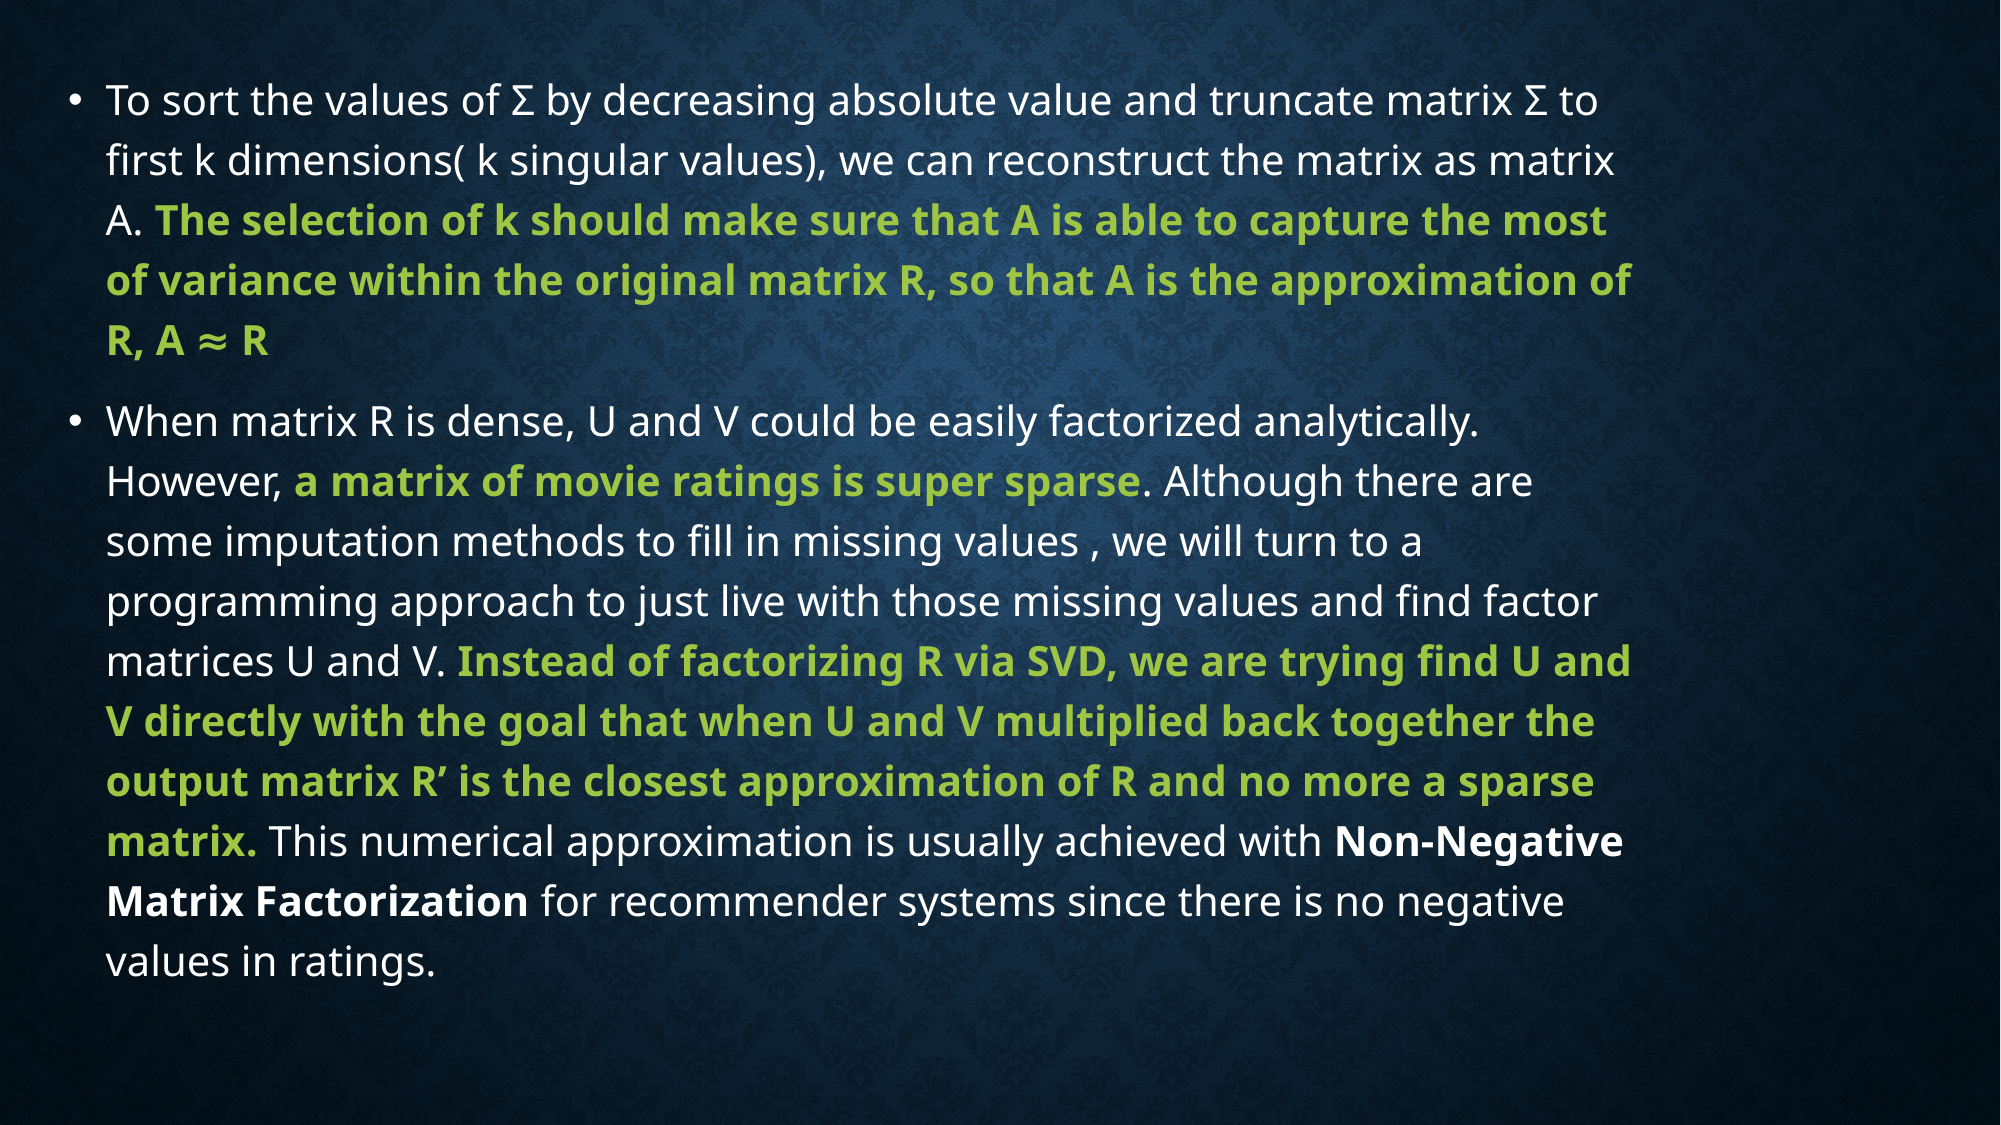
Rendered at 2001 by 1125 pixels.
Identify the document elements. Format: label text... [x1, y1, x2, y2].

list To sort the values of Σ by decreasing absolute value and truncate matrix Σ to first k dimensions( k singular values), we can reconstruct the matrix as matrix A. The selection of k should make sure that A is able to capture the most of variance within the original matrix R, so that A is the approximation of R, A ≈ R When matrix R is dense, U and V could be easily factorized analytically. However, a matrix of movie ratings is super sparse. Although there are some imputation methods to fill in missing values , we will turn to a programming approach to just live with those missing values and find factor matrices U and V. Instead of factorizing R via SVD, we are trying find U and V directly with the goal that when U and V multiplied back together the output matrix R’ is the closest approximation of R and no more a sparse matrix. This numerical approximation is usually achieved with Non-Negative Matrix Factorization for recommender systems since there is no negative values in ratings. [53, 56, 1649, 1025]
